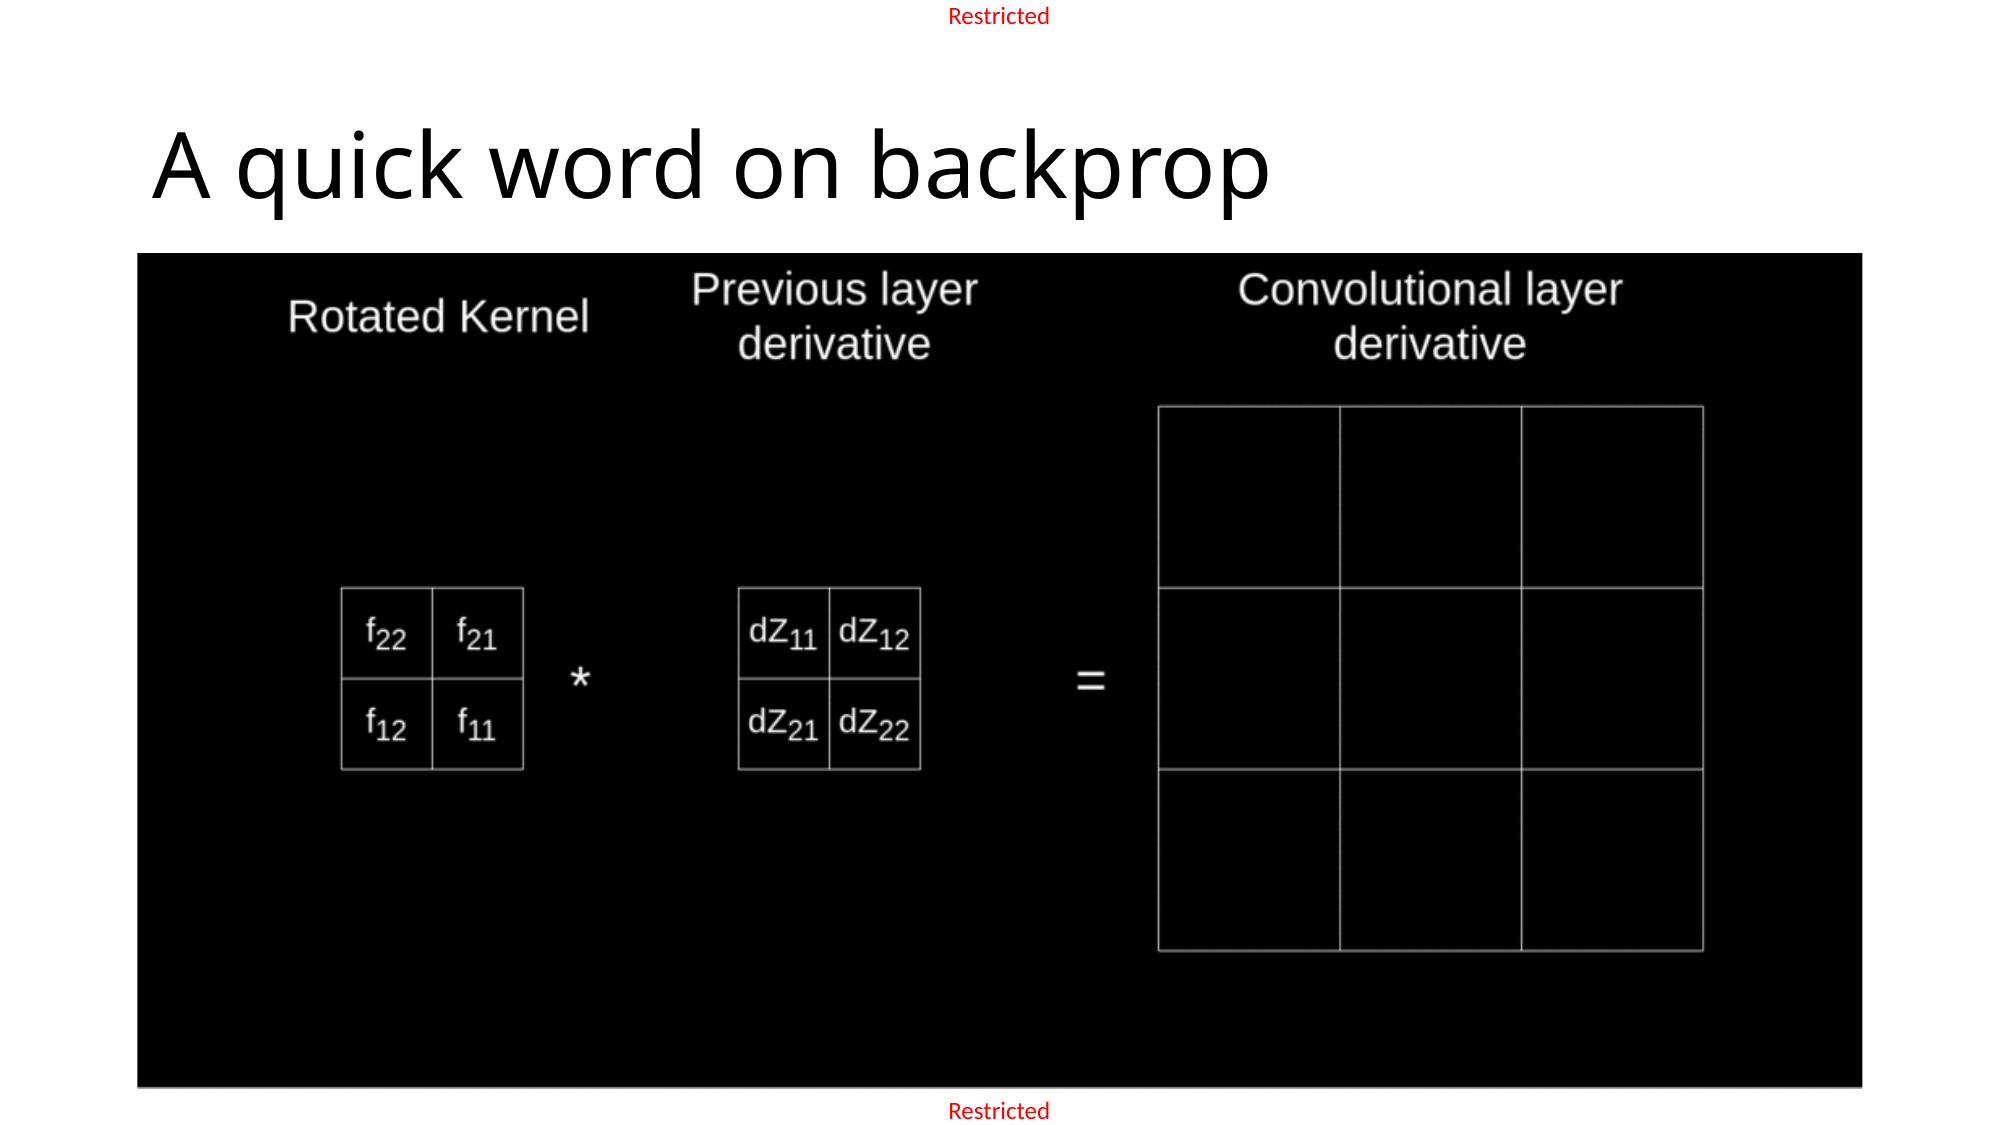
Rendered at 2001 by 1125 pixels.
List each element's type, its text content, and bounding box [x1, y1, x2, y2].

title A quick word on backprop [137, 59, 1863, 253]
picture [137, 253, 1863, 1089]
